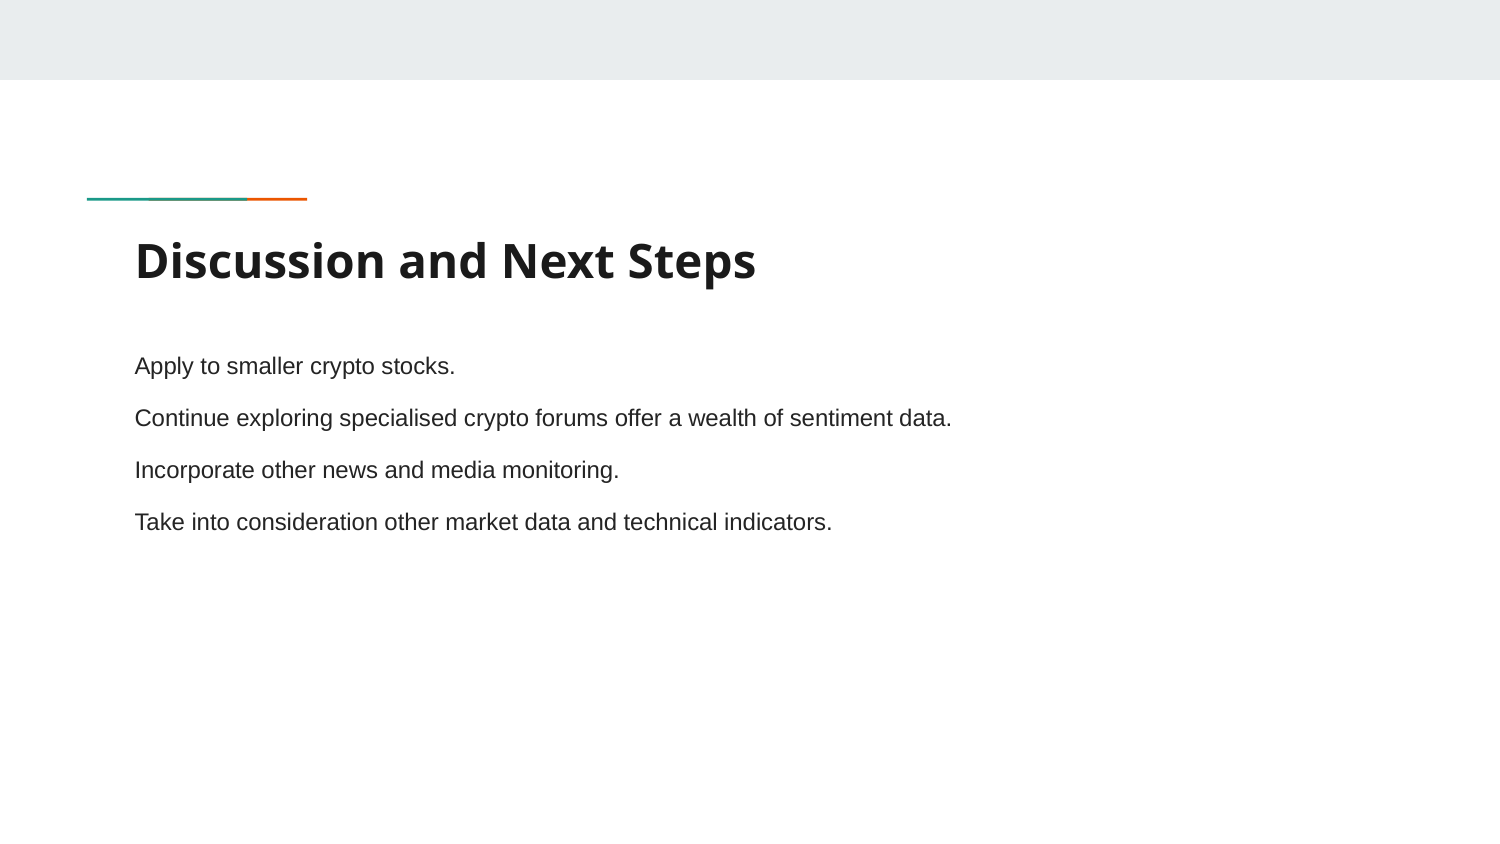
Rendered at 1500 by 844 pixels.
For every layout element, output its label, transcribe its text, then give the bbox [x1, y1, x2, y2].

title Discussion and Next Steps [119, 216, 1381, 305]
list Apply to smaller crypto stocks. Continue exploring specialised crypto forums offer a wealth of sentiment data. Incorporate other news and media monitoring. Take into consideration other market data and technical indicators. [119, 341, 1381, 712]
